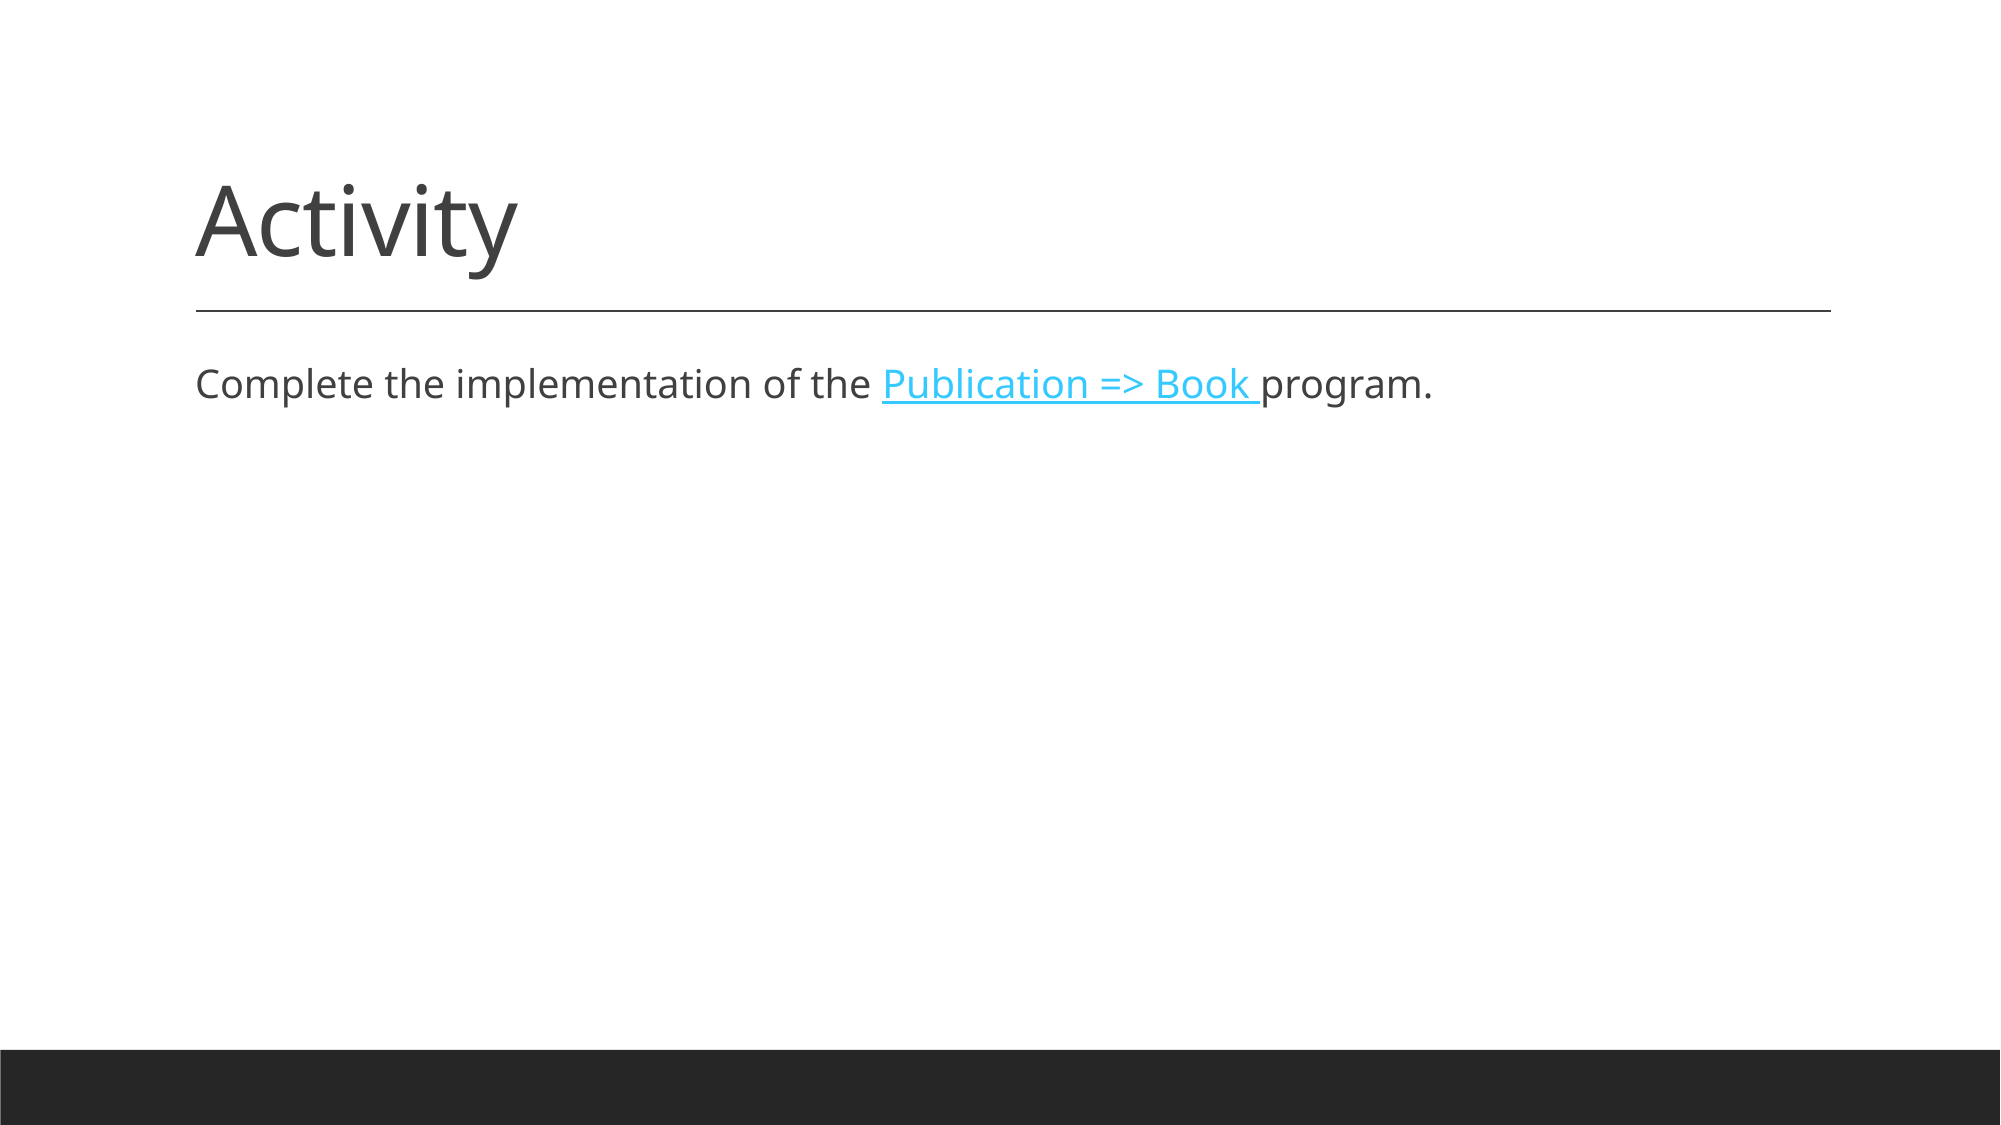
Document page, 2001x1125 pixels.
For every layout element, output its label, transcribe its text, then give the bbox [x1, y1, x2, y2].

list Complete the implementation of the Publication => Book program. [180, 345, 1830, 963]
title Activity [180, 47, 1830, 285]
